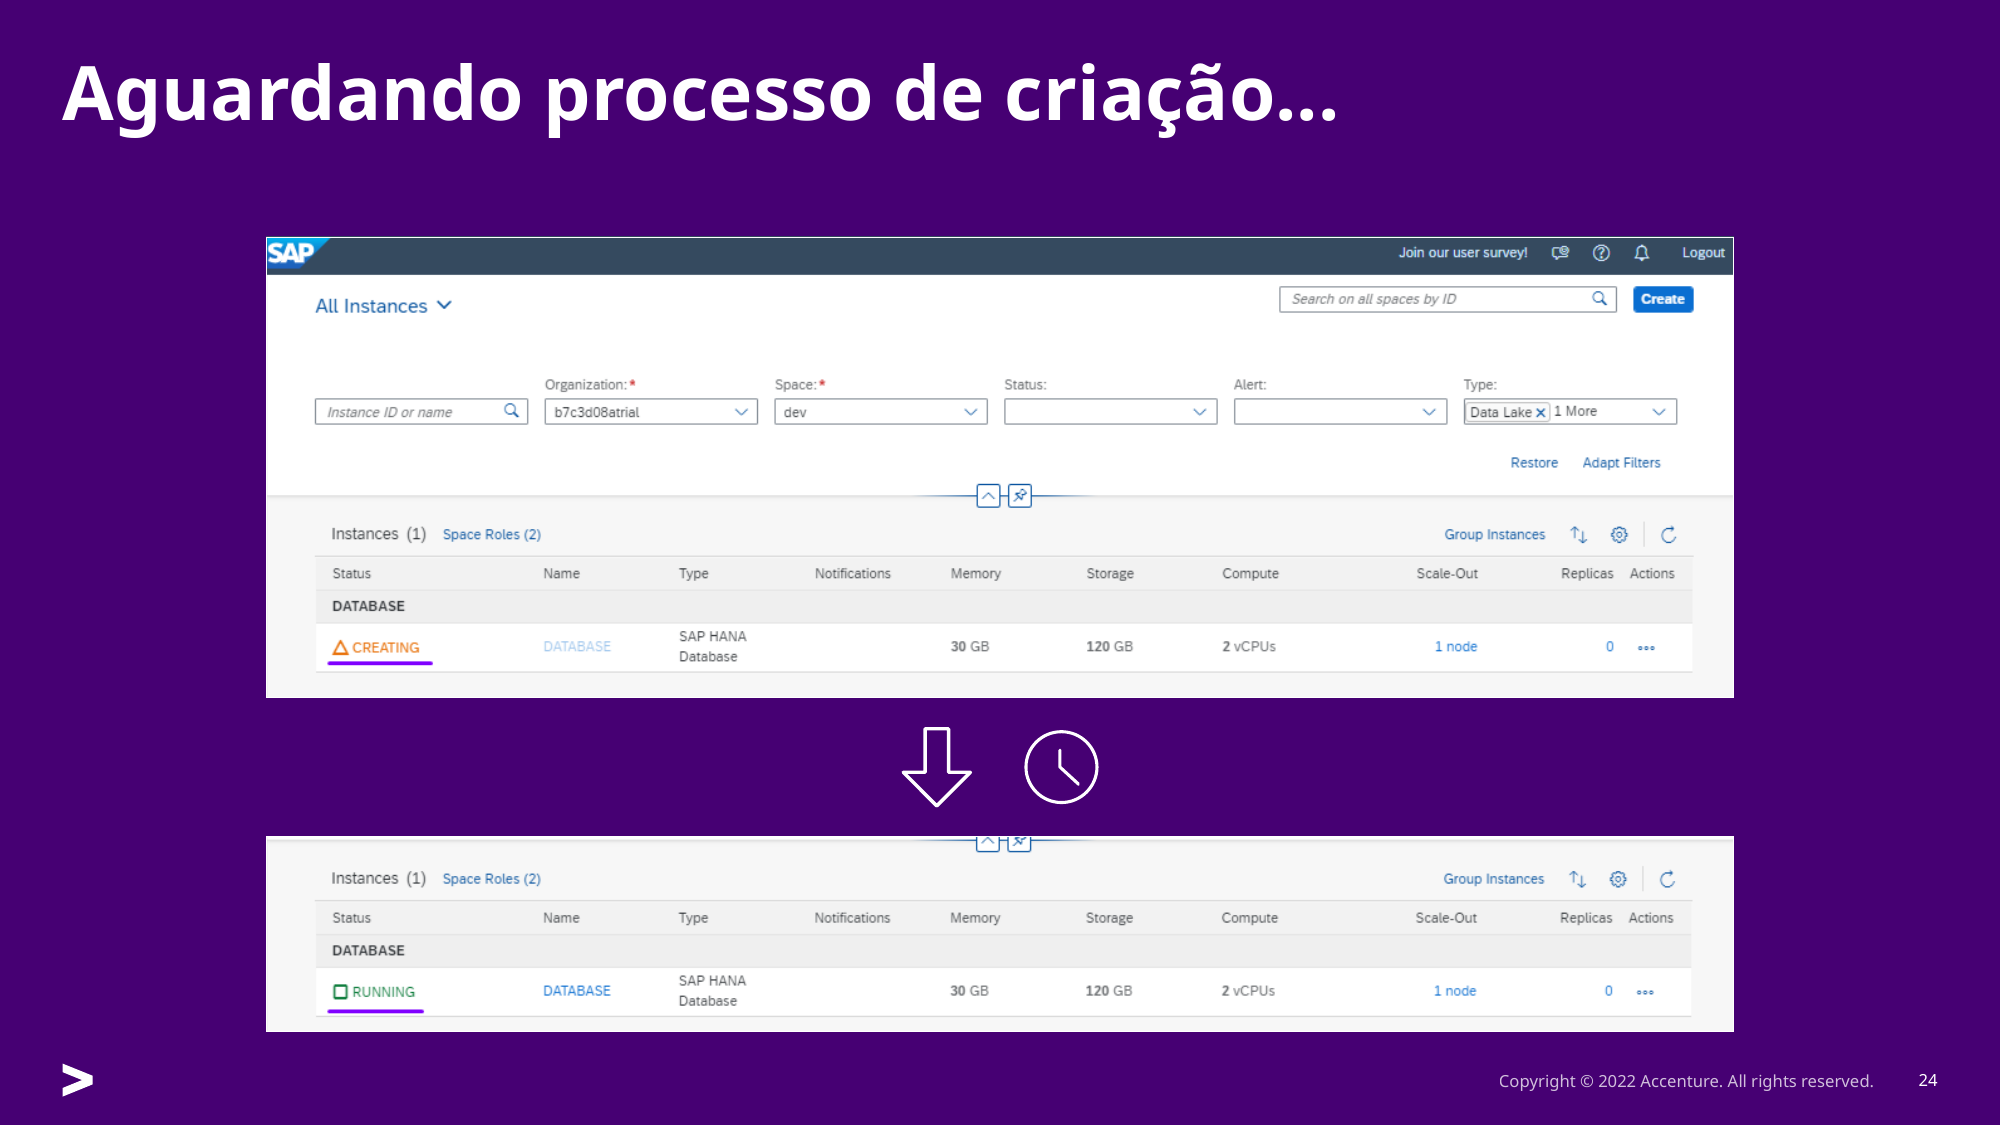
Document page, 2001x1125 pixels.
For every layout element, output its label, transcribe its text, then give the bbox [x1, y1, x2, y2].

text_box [901, 726, 1099, 808]
slide_number 24 [1883, 1064, 1938, 1098]
footer Copyright © 2022 Accenture. All rights reserved. [1200, 1064, 1875, 1097]
picture [266, 236, 1734, 698]
title Aguardando processo de criação... [62, 62, 1938, 225]
picture [266, 836, 1734, 1032]
